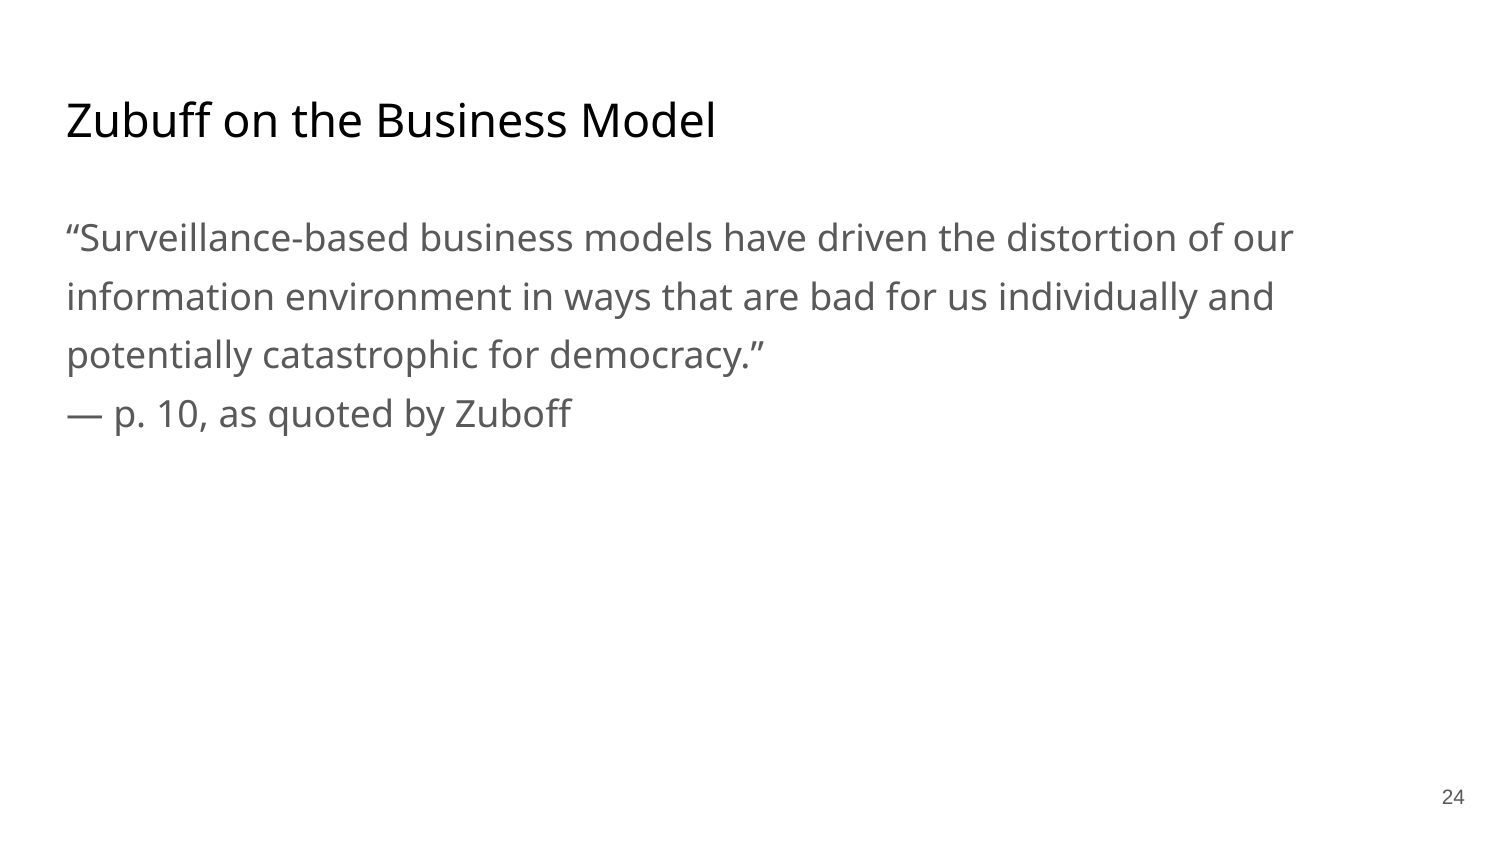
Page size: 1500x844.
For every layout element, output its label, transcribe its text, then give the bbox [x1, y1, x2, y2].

title Zubuff on the Business Model [51, 72, 1449, 167]
slide_number ‹#› [1389, 764, 1480, 830]
list “Surveillance-based business models have driven the distortion of our information environment in ways that are bad for us individually and potentially catastrophic for democracy.” — p. 10, as quoted by Zuboff [51, 189, 1449, 786]
